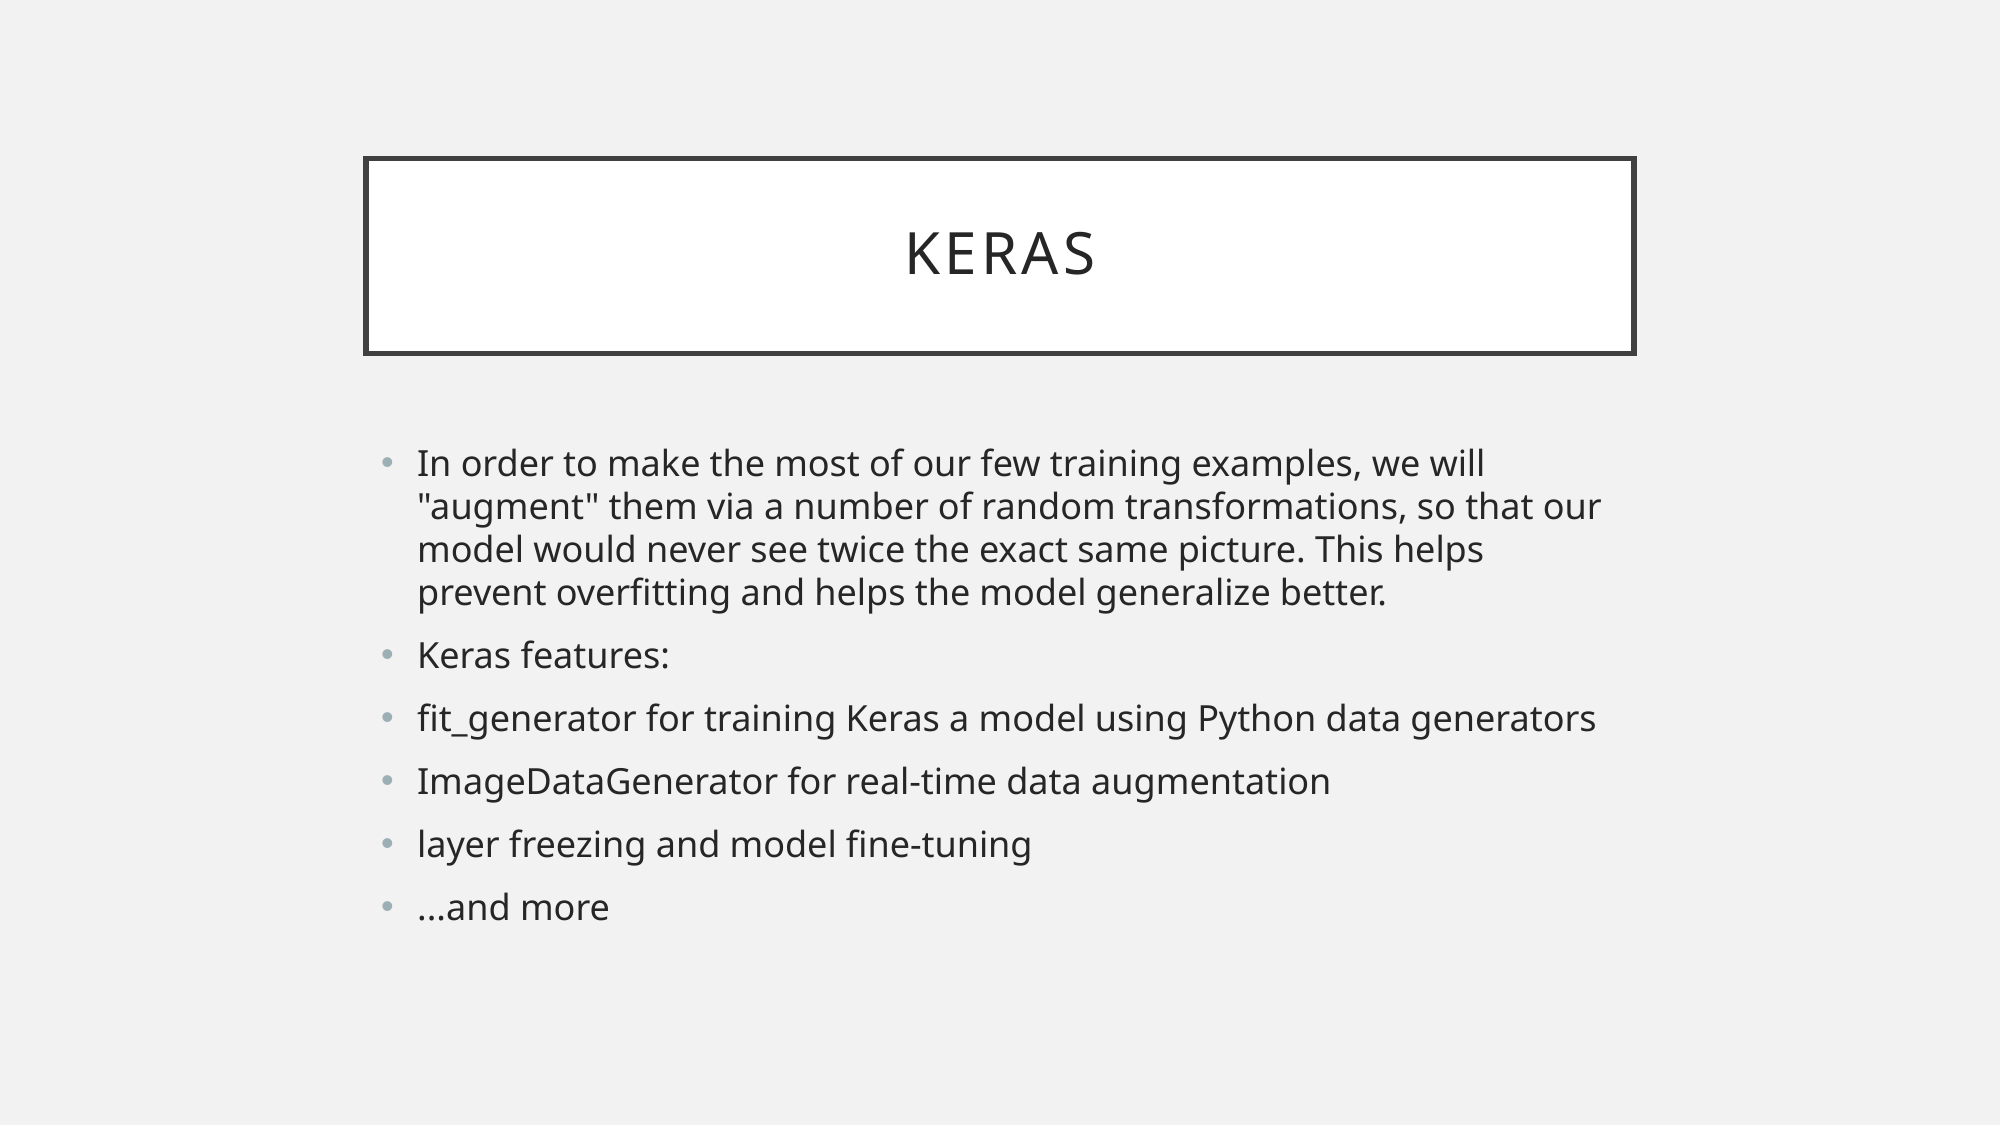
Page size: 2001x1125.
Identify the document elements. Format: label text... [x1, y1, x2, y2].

title KERAS [363, 156, 1637, 356]
list In order to make the most of our few training examples, we will "augment" them via a number of random transformations, so that our model would never see twice the exact same picture. This helps prevent overfitting and helps the model generalize better. Keras features: fit_generator for training Keras a model using Python data generators ImageDataGenerator for real-time data augmentation layer freezing and model fine-tuning ...and more [366, 432, 1634, 942]
